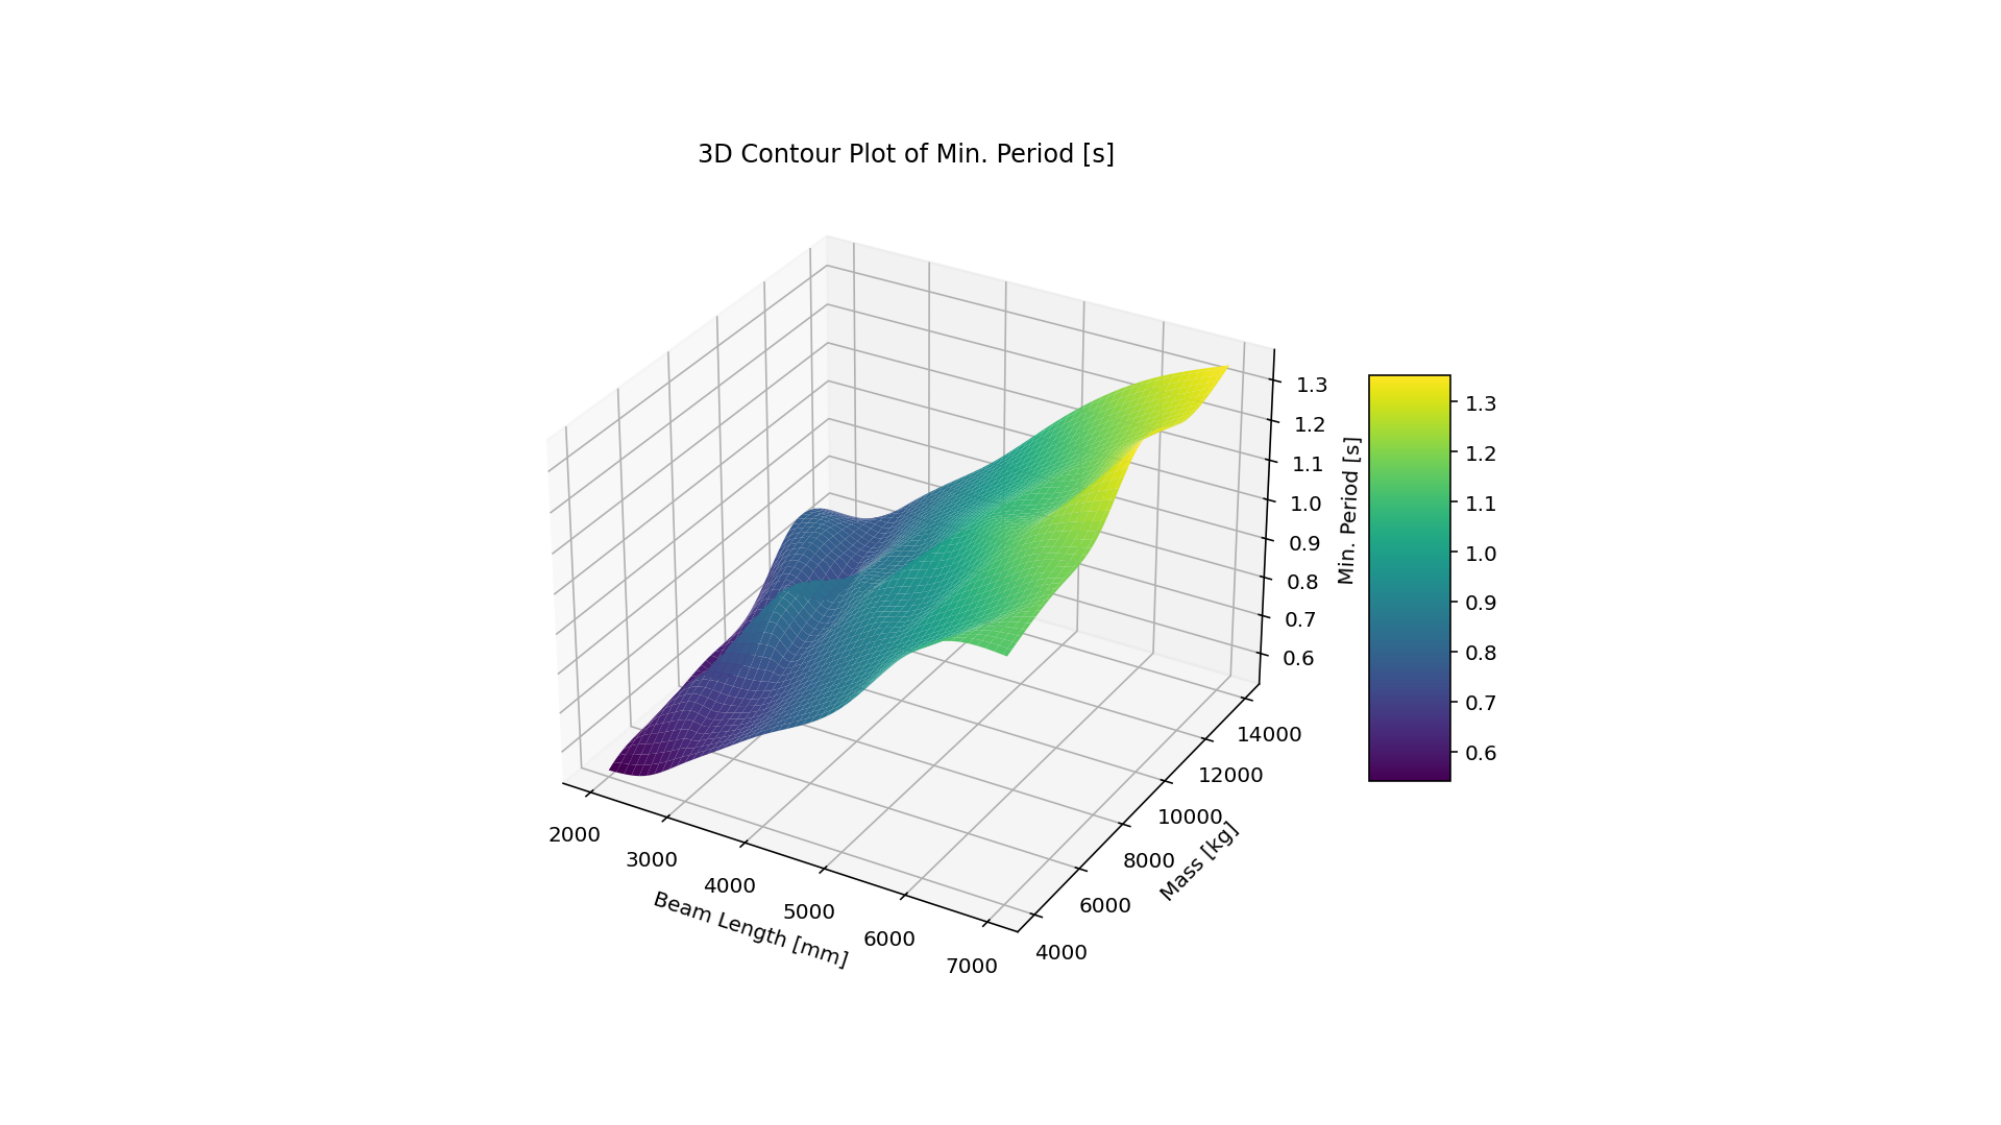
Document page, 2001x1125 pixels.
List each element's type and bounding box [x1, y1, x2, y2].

picture [486, 127, 1513, 998]
